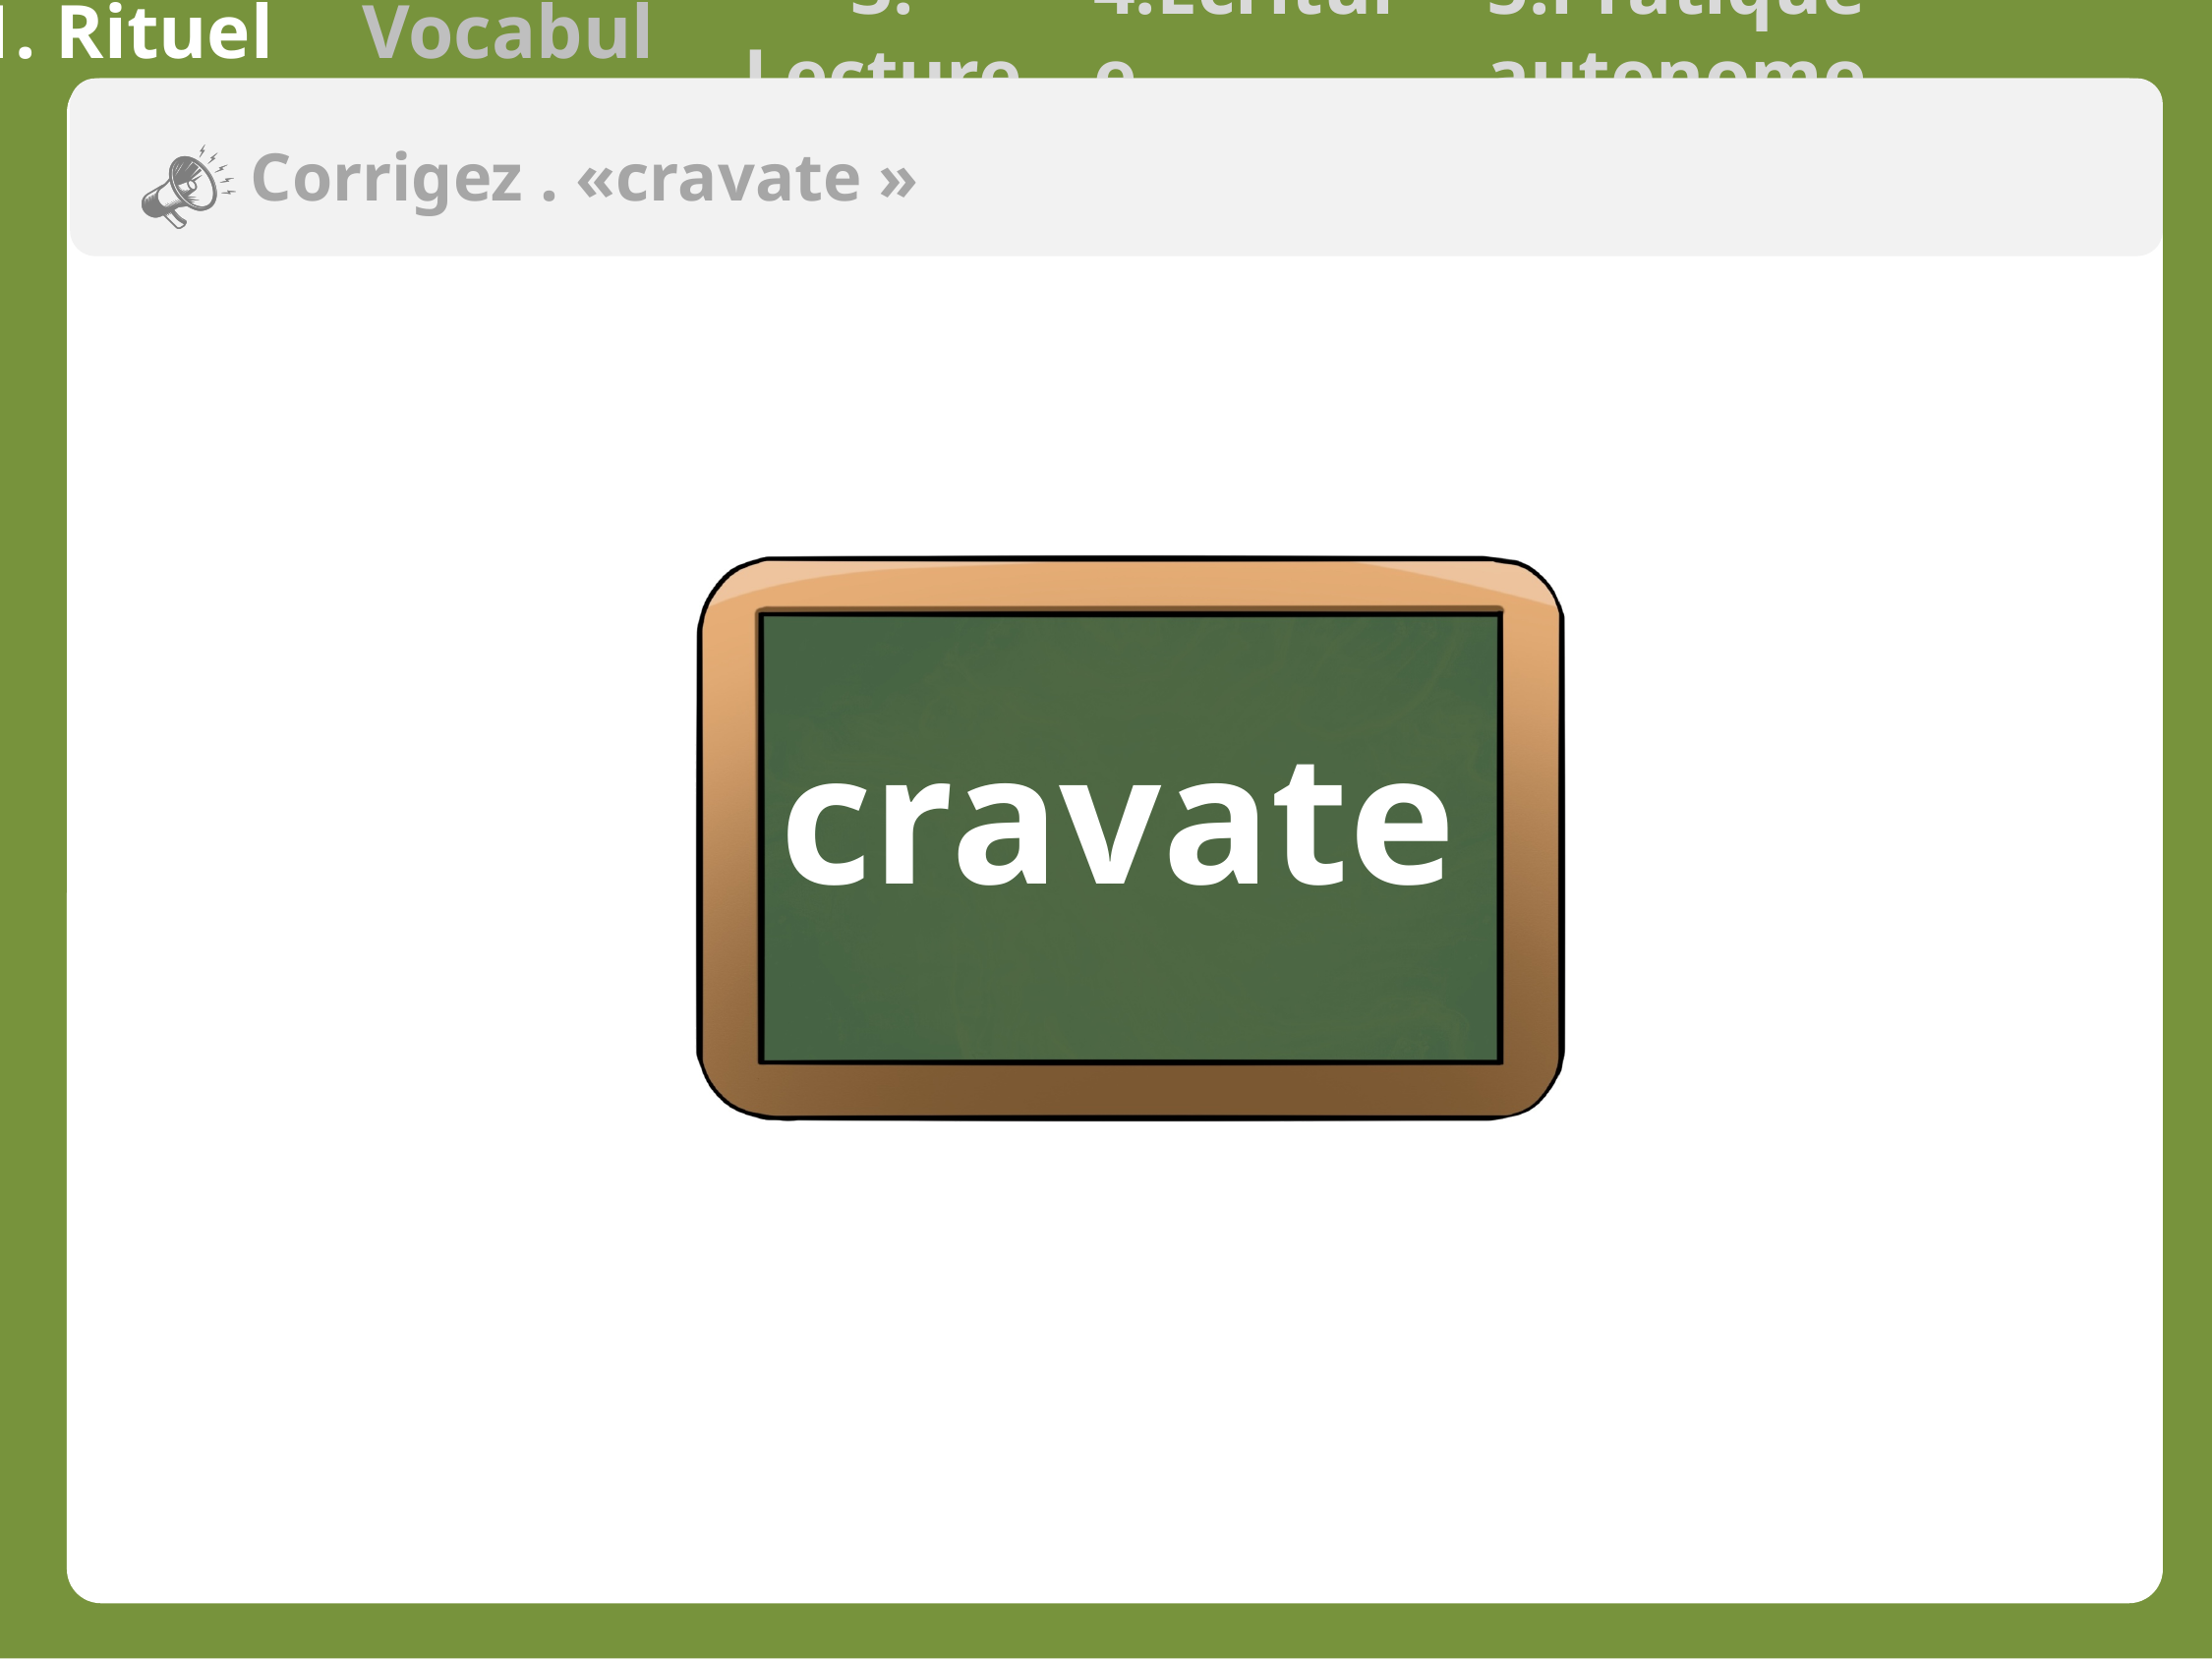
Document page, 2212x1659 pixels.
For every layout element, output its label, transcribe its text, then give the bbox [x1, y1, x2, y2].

text_box [64, 97, 2166, 1606]
text_box [68, 80, 2166, 258]
picture [528, 415, 1714, 1243]
text_box Corrigez . «cravate » [237, 144, 1711, 222]
picture [142, 144, 237, 229]
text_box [0, 0, 2190, 69]
text_box [0, 0, 2212, 1659]
